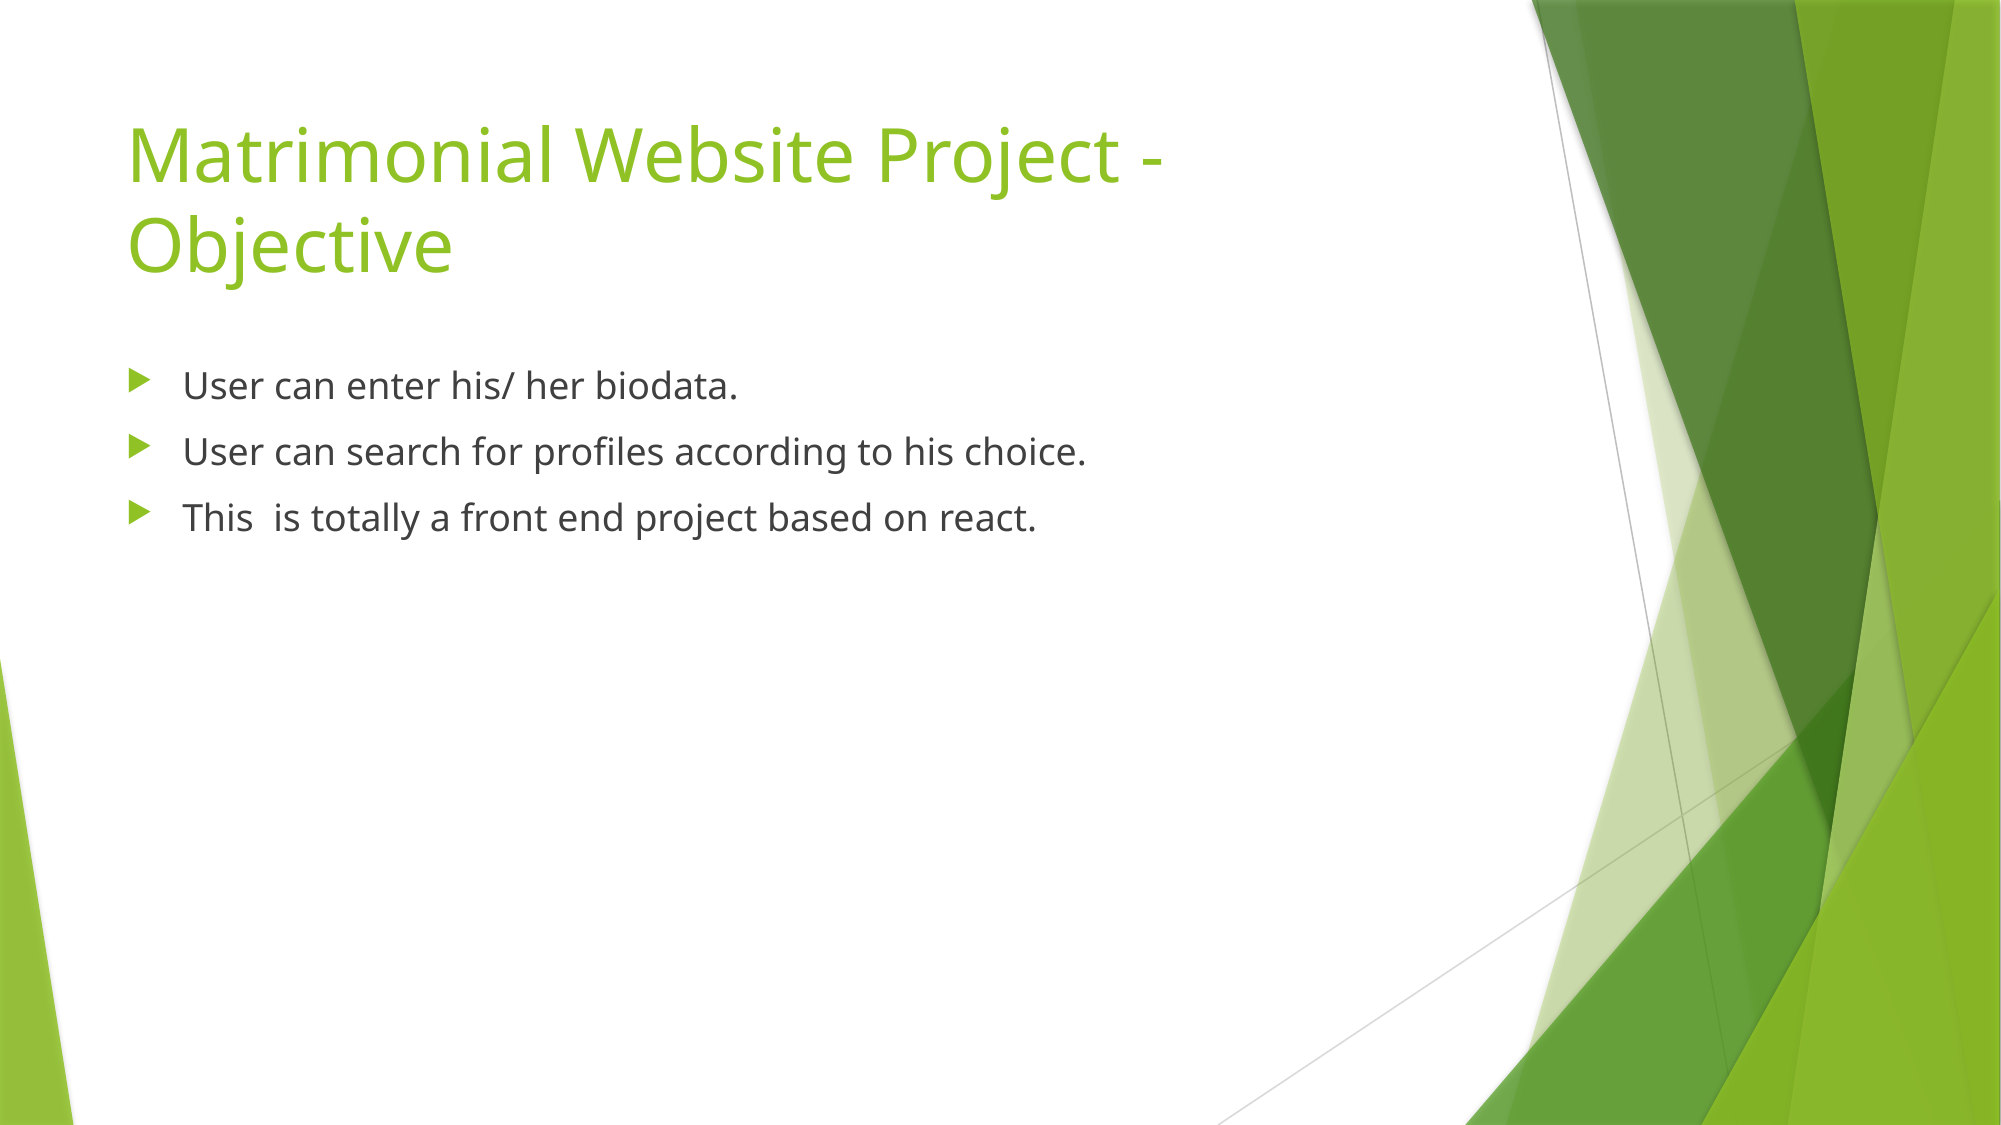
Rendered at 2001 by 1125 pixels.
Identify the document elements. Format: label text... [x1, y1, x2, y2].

title Matrimonial Website Project - Objective [111, 99, 1522, 317]
list User can enter his/ her biodata. User can search for profiles according to his choice. This is totally a front end project based on react. [111, 354, 1522, 992]
